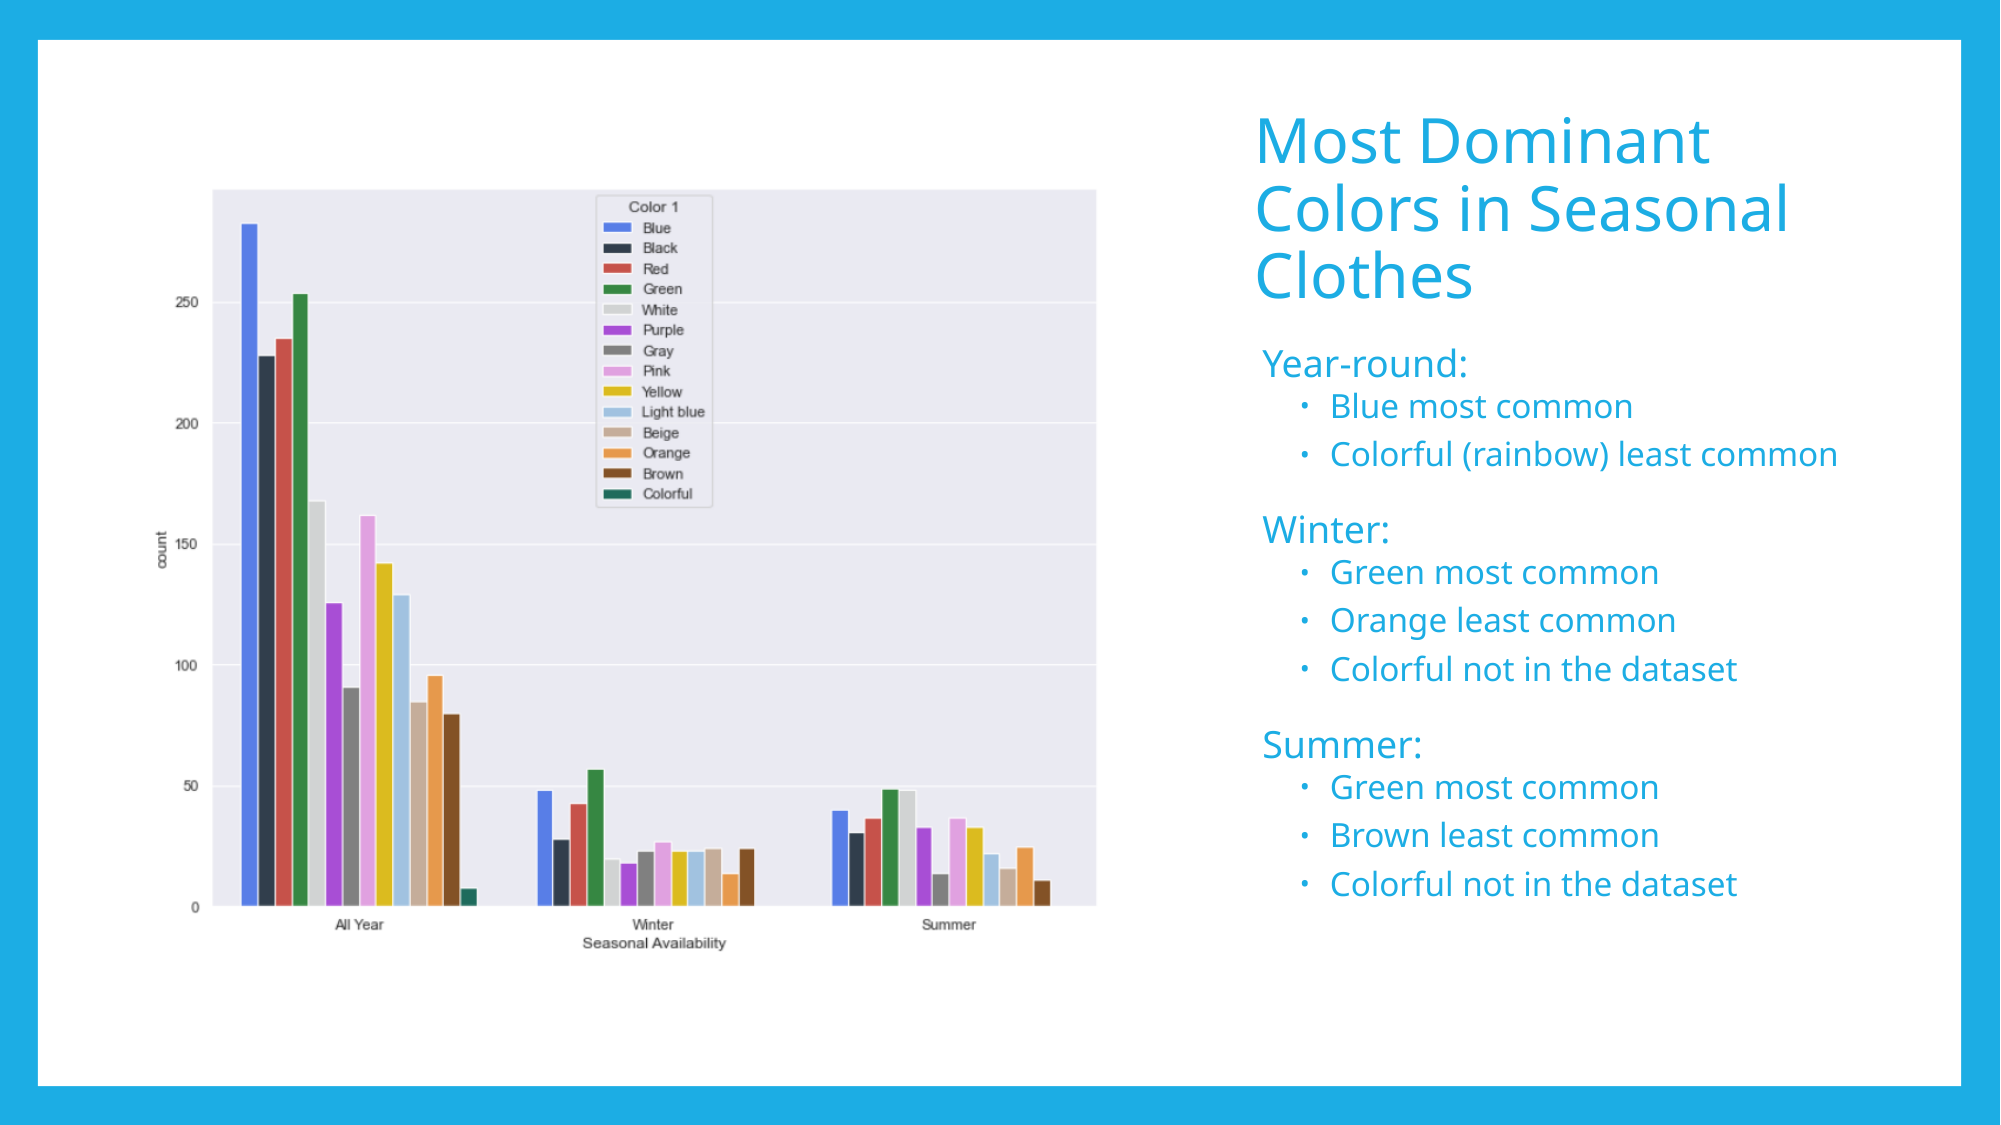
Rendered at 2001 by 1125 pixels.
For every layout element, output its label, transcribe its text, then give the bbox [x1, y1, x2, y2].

list Year-round: Blue most common Colorful (rainbow) least common Winter: Green most common Orange least common Colorful not in the dataset Summer: Green most common Brown least common Colorful not in the dataset [1239, 337, 1882, 1000]
title Most Dominant Colors in Seasonal Clothes [1239, 99, 1882, 323]
picture [142, 165, 1136, 960]
